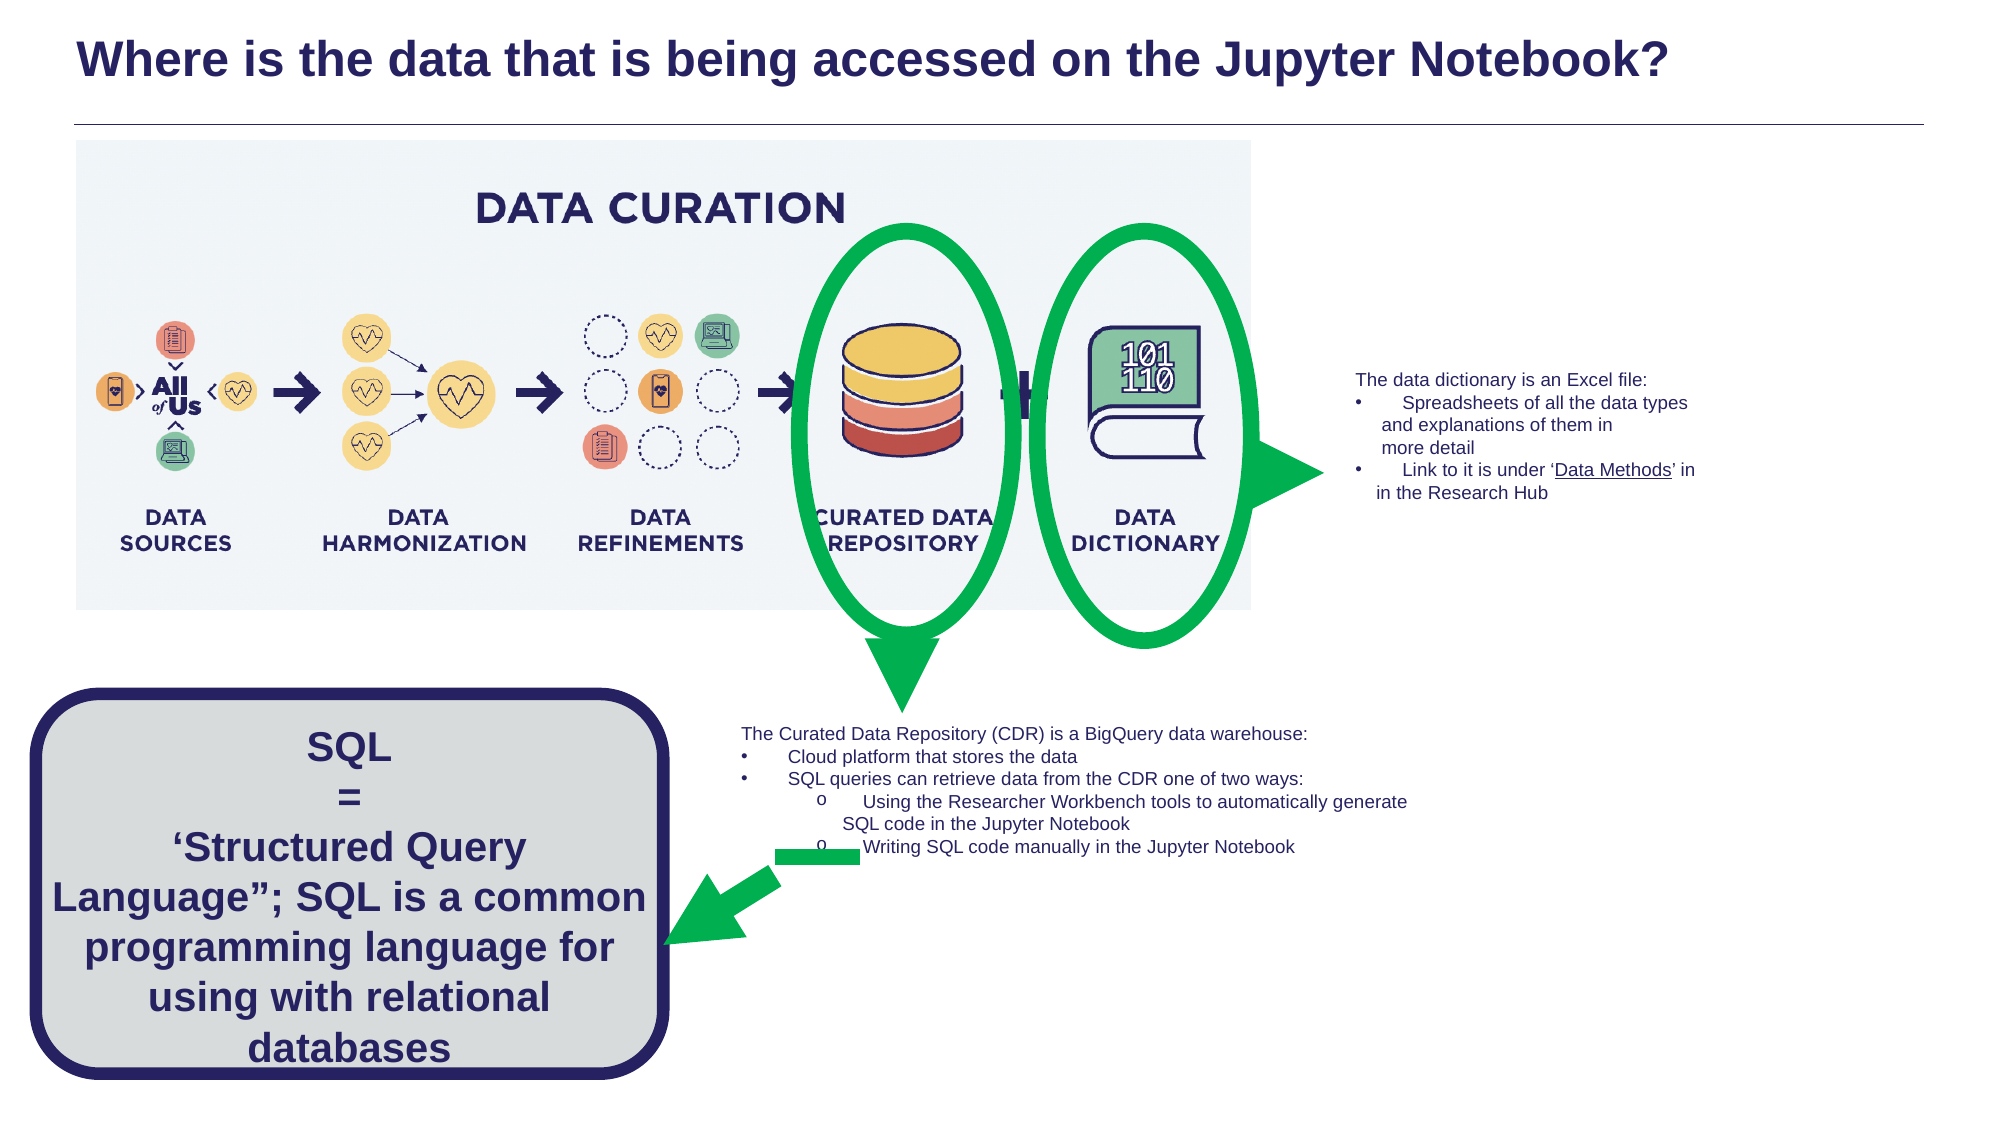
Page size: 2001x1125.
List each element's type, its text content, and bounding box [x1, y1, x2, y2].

text_box SQL = ‘Structured Query Language”; SQL is a common programming language for using with relational databases [35, 712, 664, 1078]
text_box [53, 692, 646, 712]
text_box The data dictionary is an Excel file: Spreadsheets of all the data types and explanations of them in more detail Link to it is under ‘Data Methods’ in in the Research Hub [1340, 360, 1716, 533]
title Where is the data that is being accessed on the Jupyter Notebook? [76, 36, 2000, 116]
text_box [854, 610, 958, 635]
text_box The Curated Data Repository (CDR) is a BigQuery data warehouse: Cloud platform that stores the data SQL queries can retrieve data from the CDR one of two ways: Using the Researcher Workbench tools to automatically generate SQL code in the Jupyter Notebook Writing SQL code manually in the Jupyter Notebook [726, 714, 1423, 865]
text_box [1087, 610, 1201, 641]
picture [76, 140, 1251, 610]
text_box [663, 875, 775, 945]
